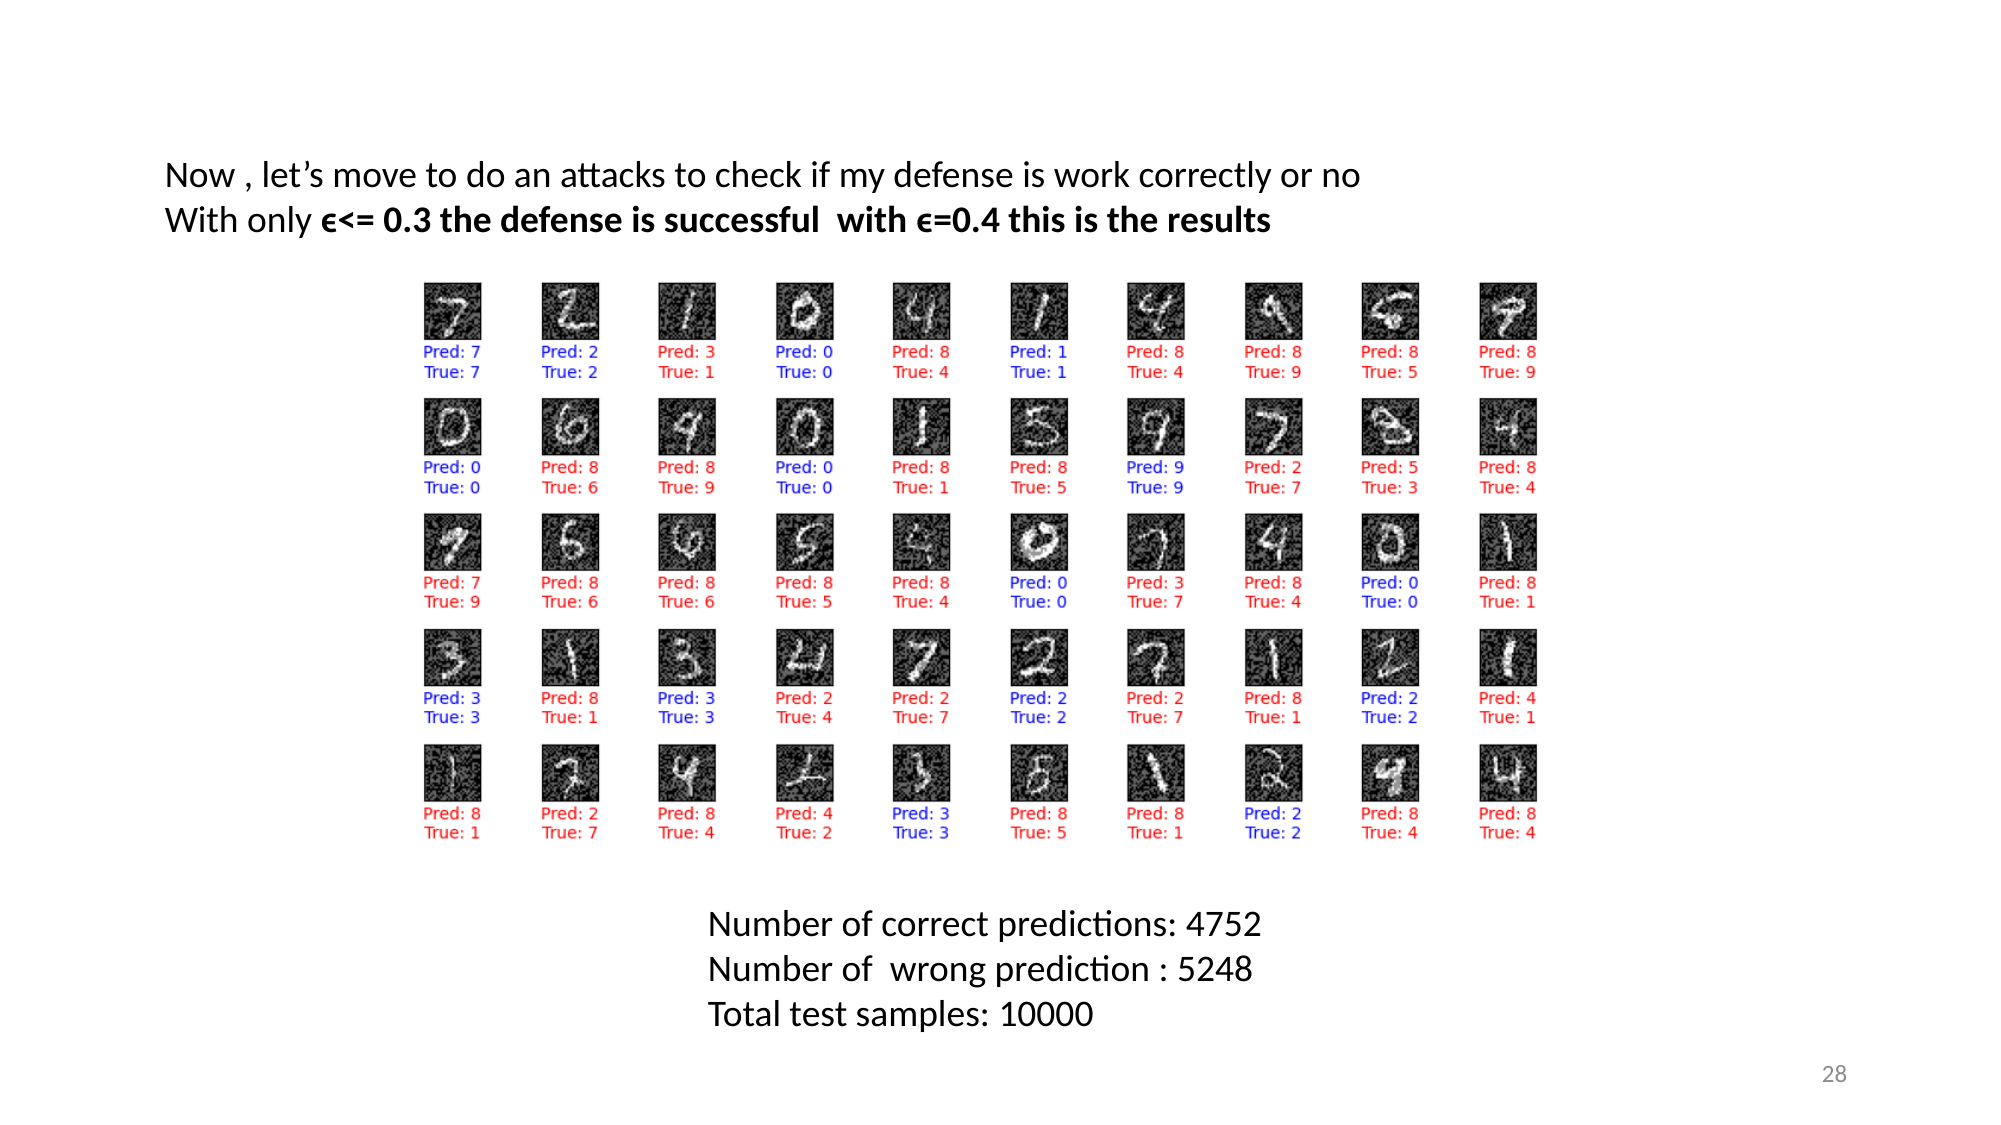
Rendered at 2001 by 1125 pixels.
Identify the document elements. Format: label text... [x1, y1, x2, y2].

picture [385, 265, 1575, 860]
text_box Number of correct predictions: 4752 Number of wrong prediction : 5248 Total test samples: 10000 [693, 891, 1694, 1041]
slide_number 28 [1412, 1042, 1863, 1103]
text_box Now , let’s move to do an attacks to check if my defense is work correctly or no With only ϵ<= 0.3 the defense is successful with ϵ=0.4 this is the results [150, 142, 1694, 248]
